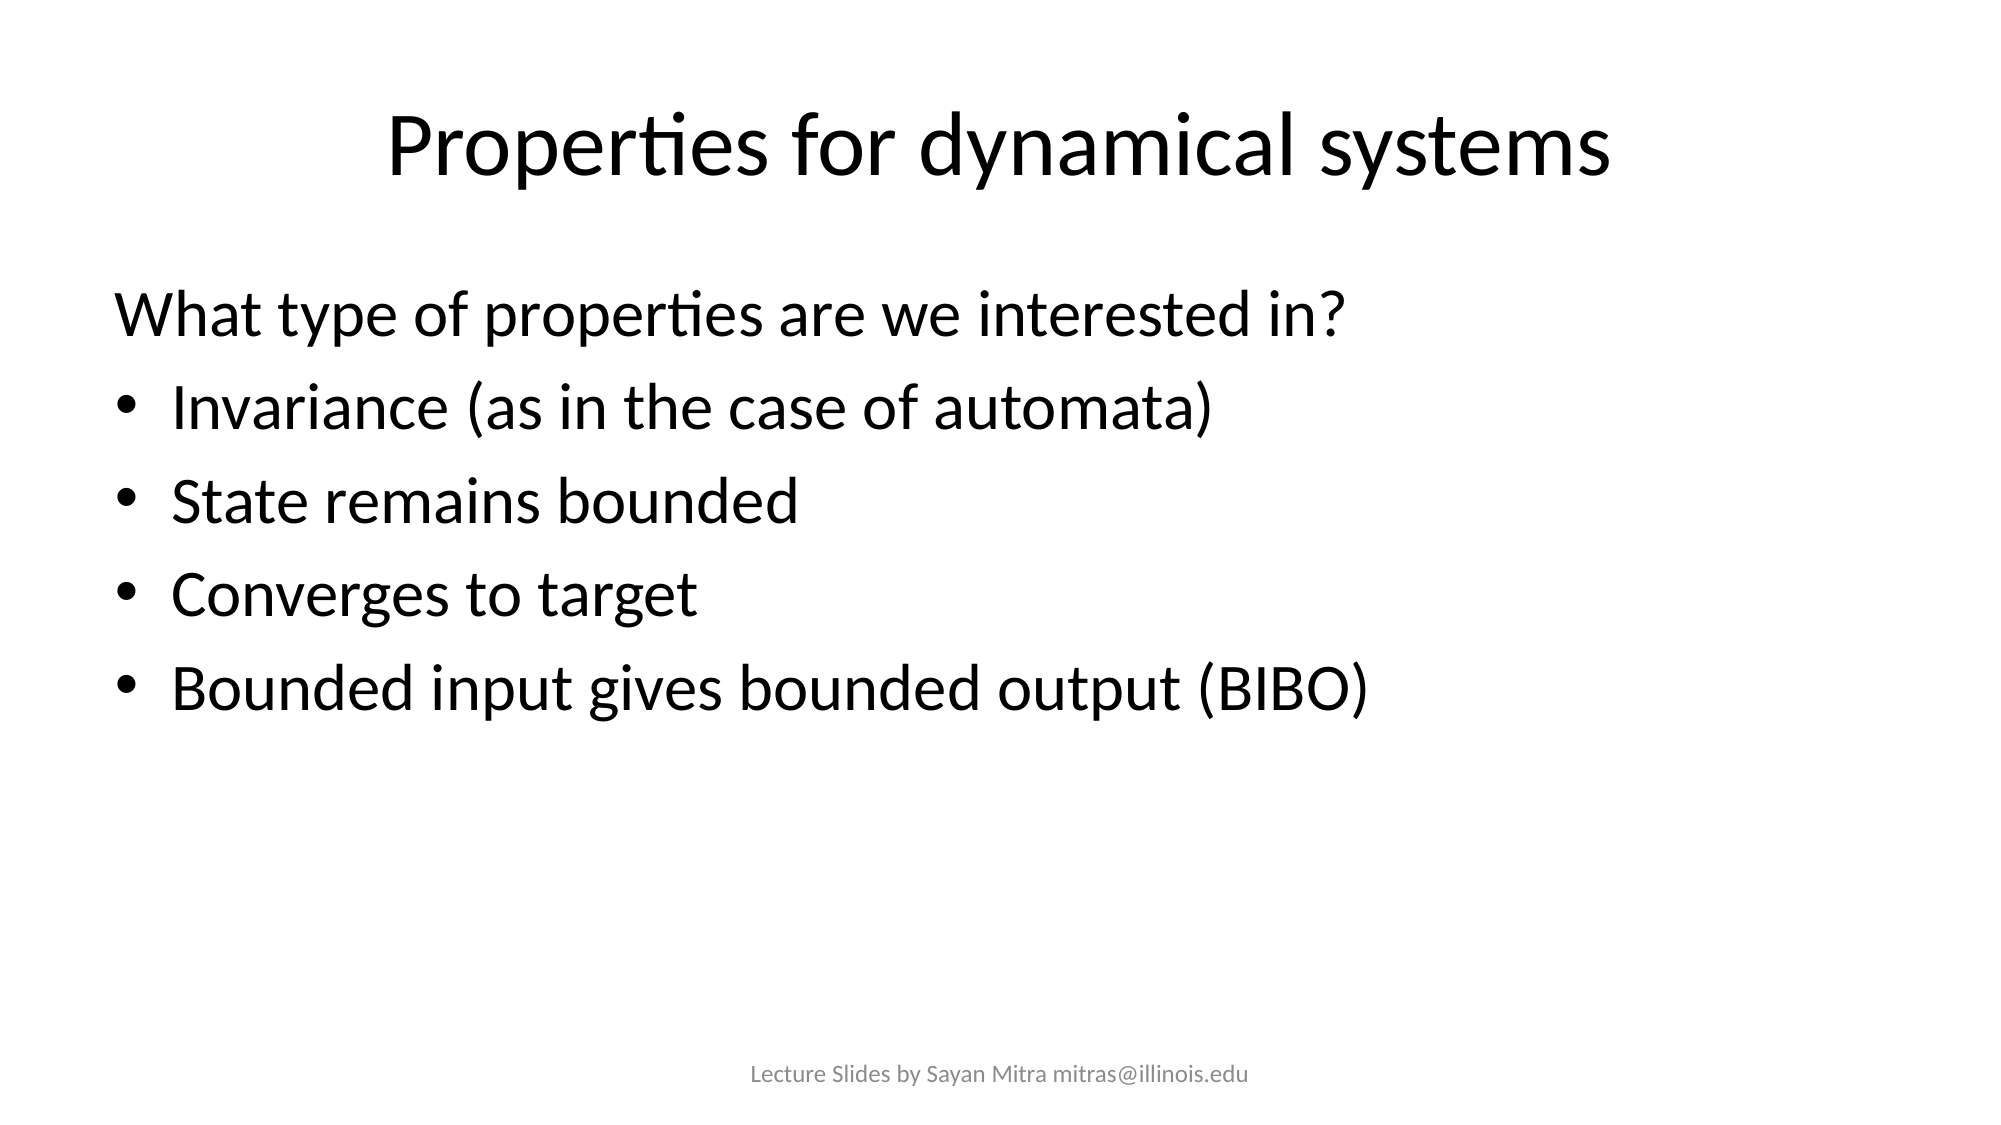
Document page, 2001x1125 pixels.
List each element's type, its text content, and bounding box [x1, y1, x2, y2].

title Properties for dynamical systems [99, 45, 1900, 233]
list What type of properties are we interested in? Invariance (as in the case of automata) State remains bounded Converges to target Bounded input gives bounded output (BIBO) [99, 262, 1900, 1005]
footer Lecture Slides by Sayan Mitra mitras@illinois.edu [683, 1042, 1317, 1103]
